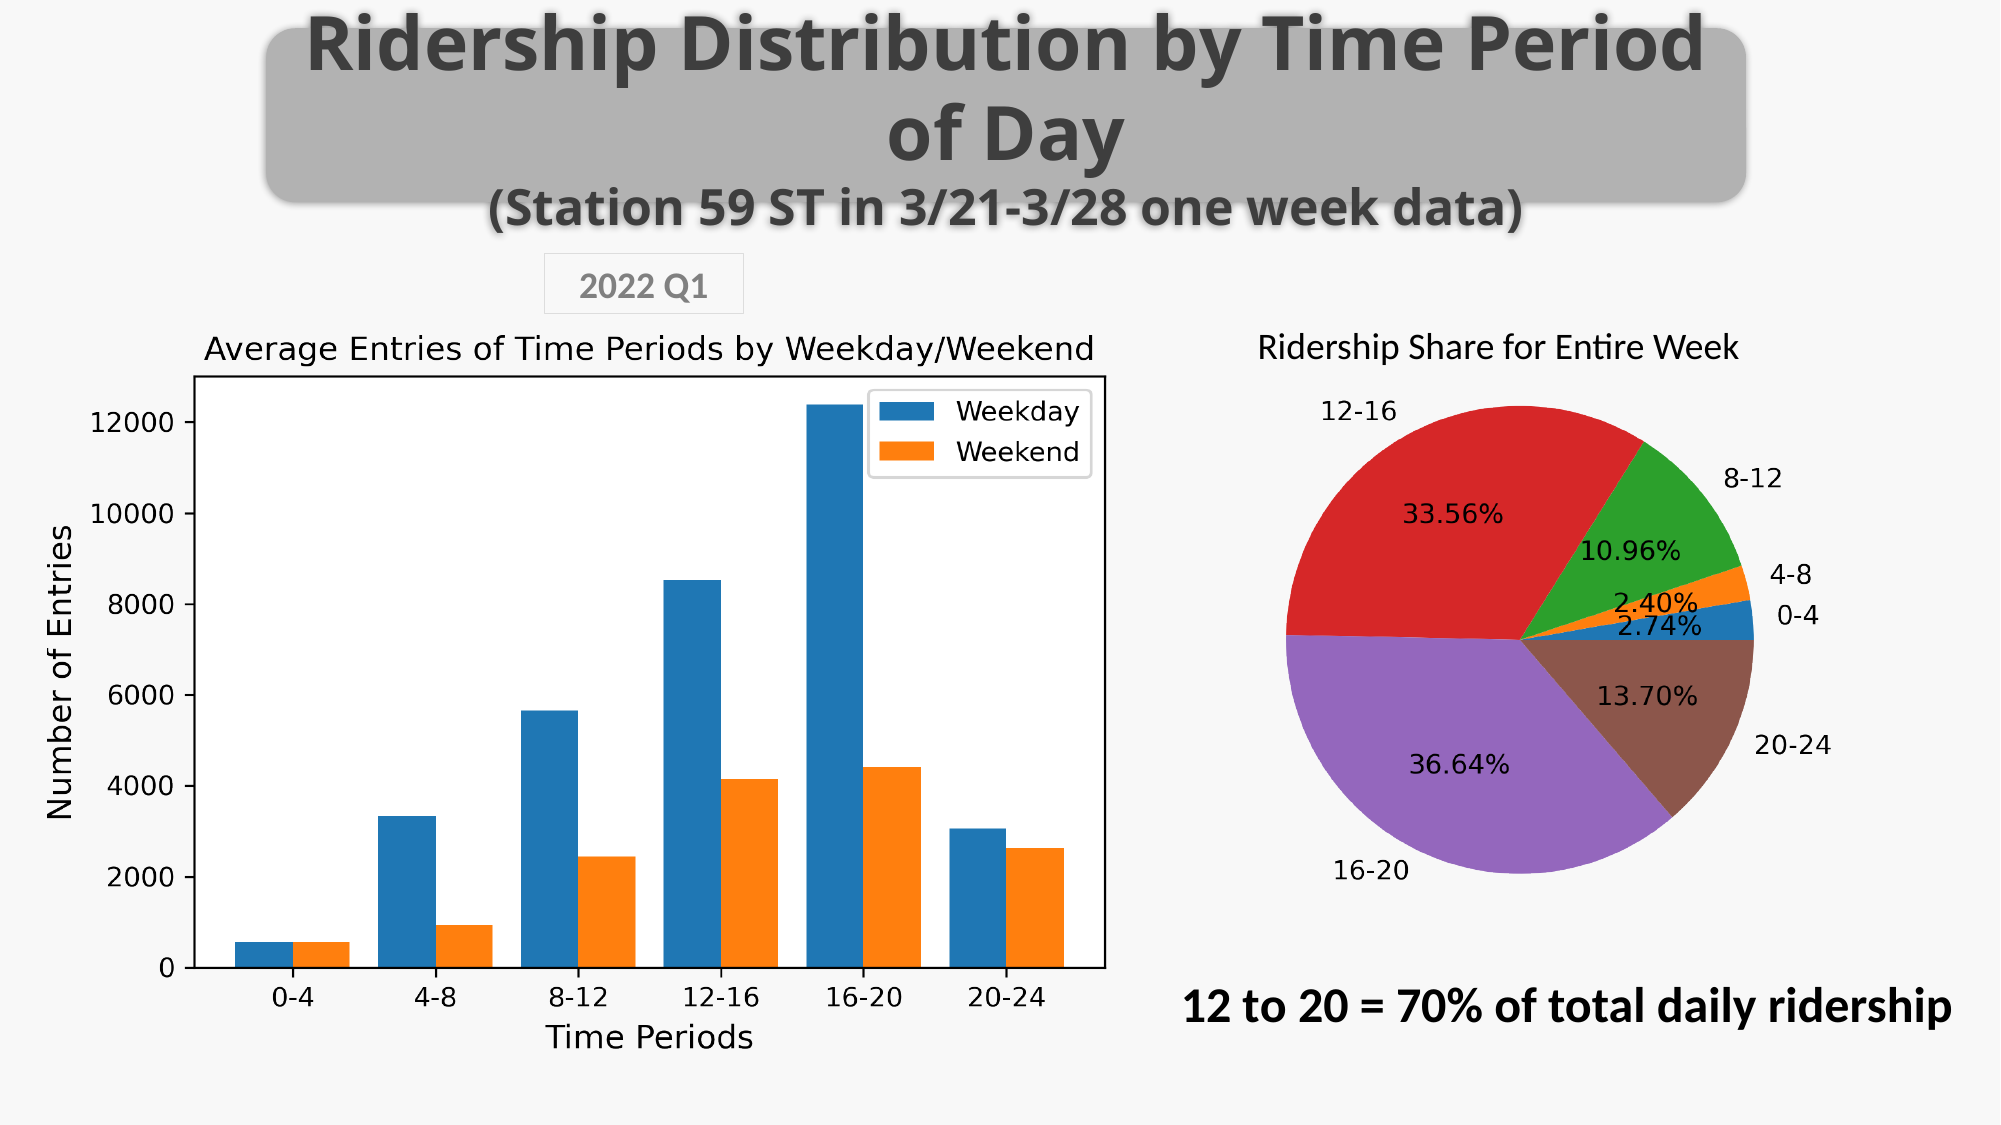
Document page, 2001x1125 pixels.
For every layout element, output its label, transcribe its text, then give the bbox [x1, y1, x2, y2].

picture [1245, 372, 1864, 923]
text_box Ridership Share for Entire Week [1242, 314, 1866, 375]
text_box 2022 Q1 [544, 253, 744, 282]
text_box Ridership Distribution by Time Period of Day (Station 59 ST in 3/21-3/28 one week data) [266, 28, 1747, 203]
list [47, 282, 1222, 1066]
text_box 12 to 20 = 70% of total daily ridership [1222, 965, 2000, 1040]
